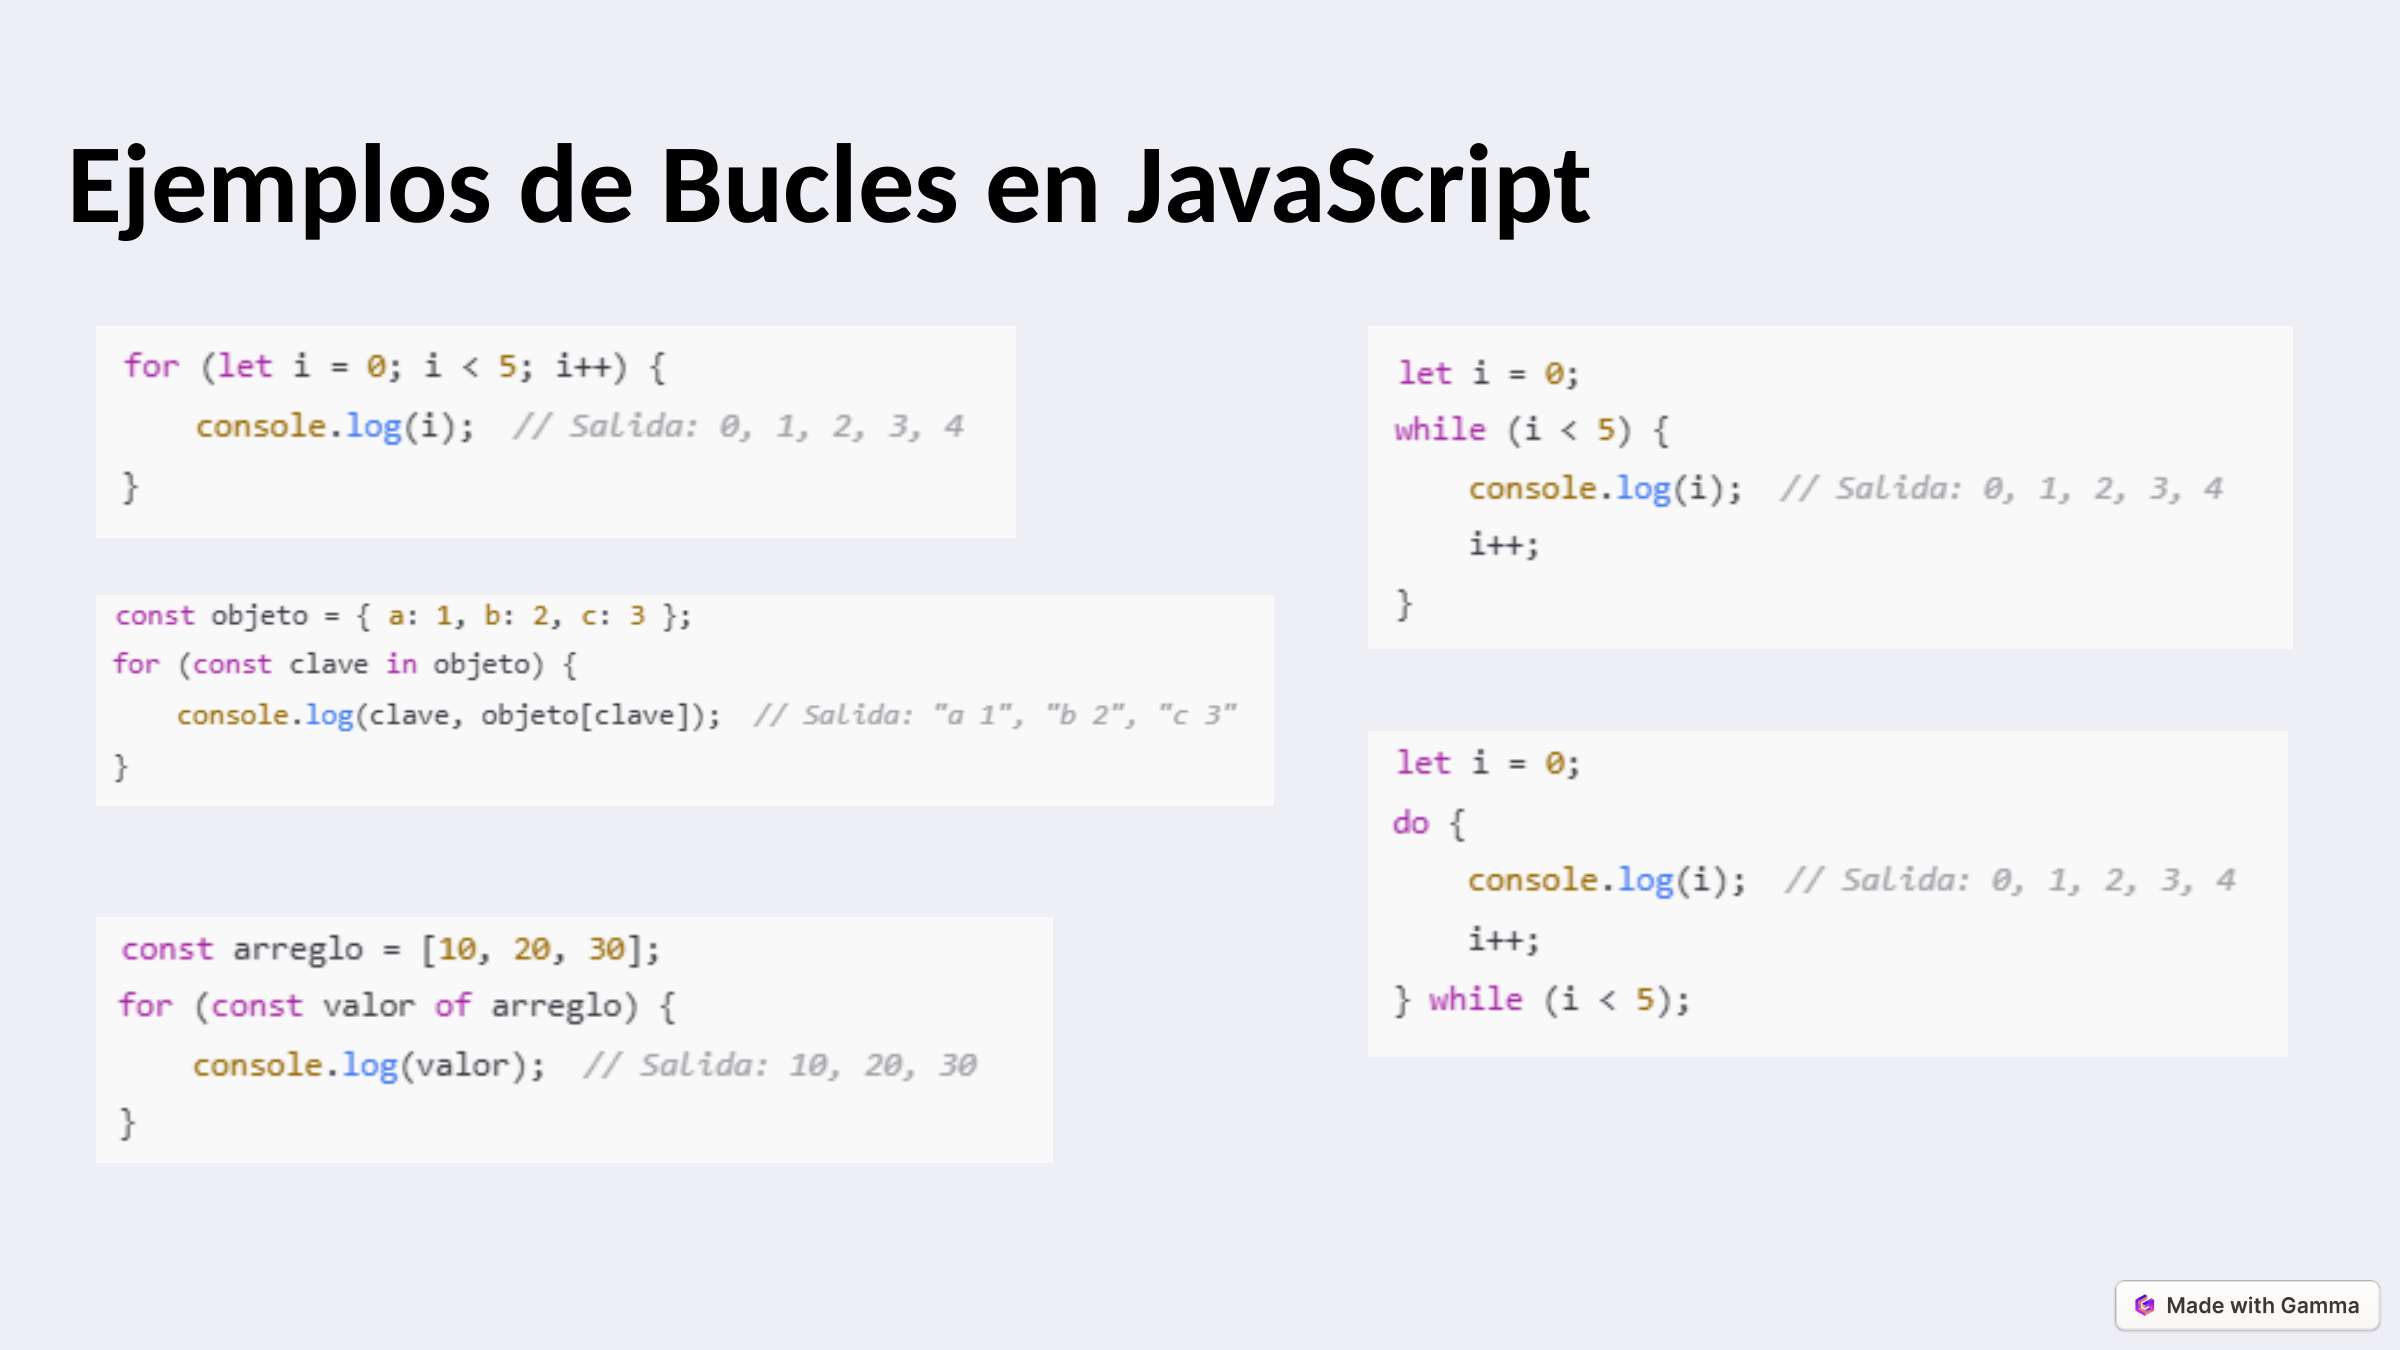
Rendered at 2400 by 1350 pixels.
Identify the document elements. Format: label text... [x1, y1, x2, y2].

picture [96, 917, 1053, 1163]
picture [1368, 326, 2293, 649]
picture [96, 326, 1016, 538]
picture [2106, 1271, 2389, 1339]
picture [1368, 731, 2288, 1057]
text_box Ejemplos de Bucles en JavaScript [0, 102, 1662, 253]
picture [96, 595, 1274, 807]
